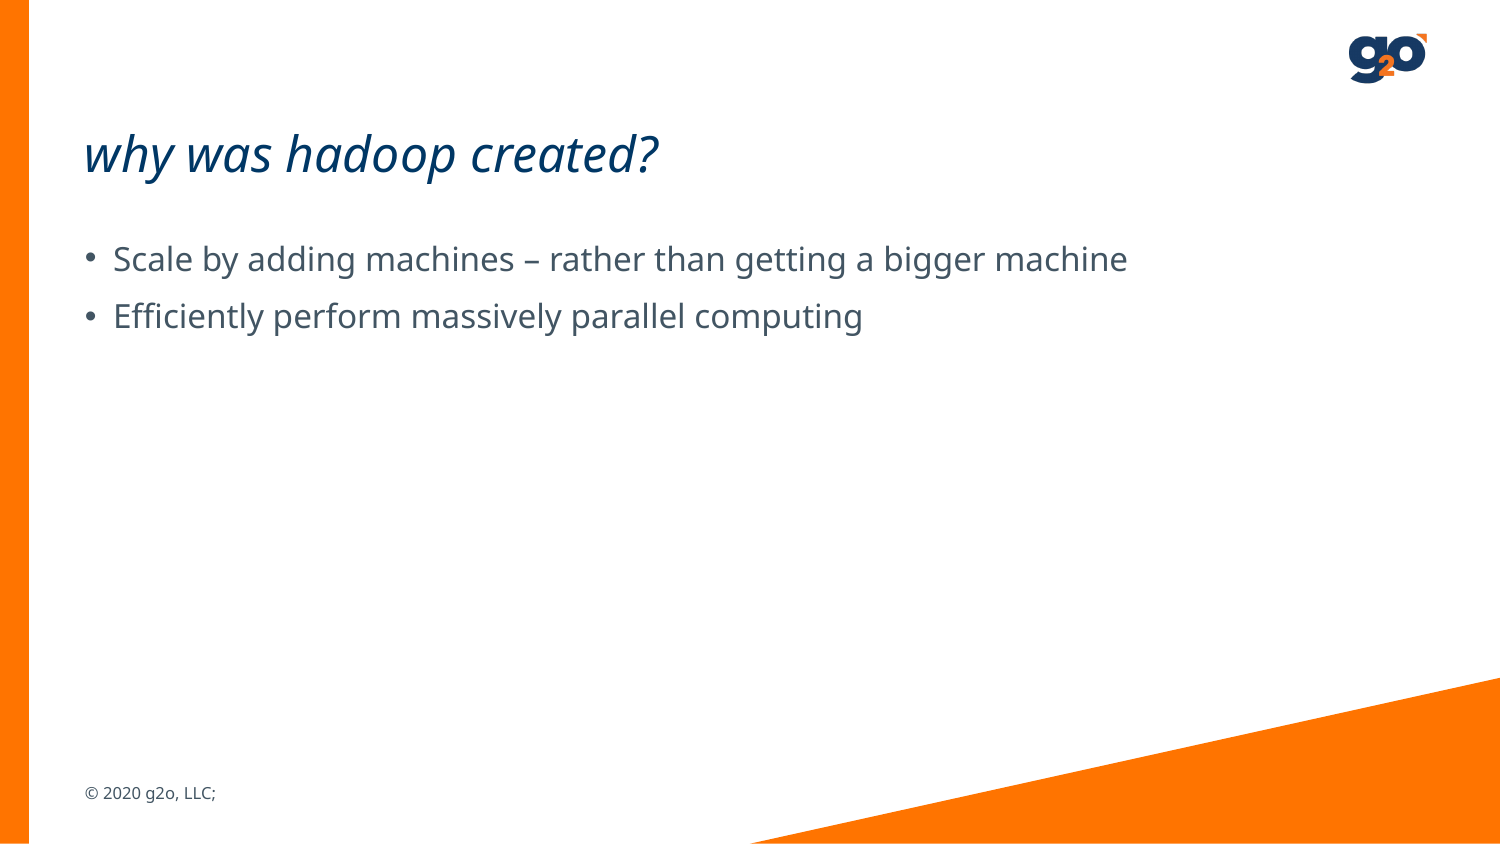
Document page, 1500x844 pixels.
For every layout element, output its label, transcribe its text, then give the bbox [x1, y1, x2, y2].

list Scale by adding machines – rather than getting a bigger machine Efficiently perform massively parallel computing [69, 224, 1443, 760]
title why was hadoop created? [69, 88, 1442, 208]
footer © 2020 g2o, LLC; [69, 771, 469, 817]
